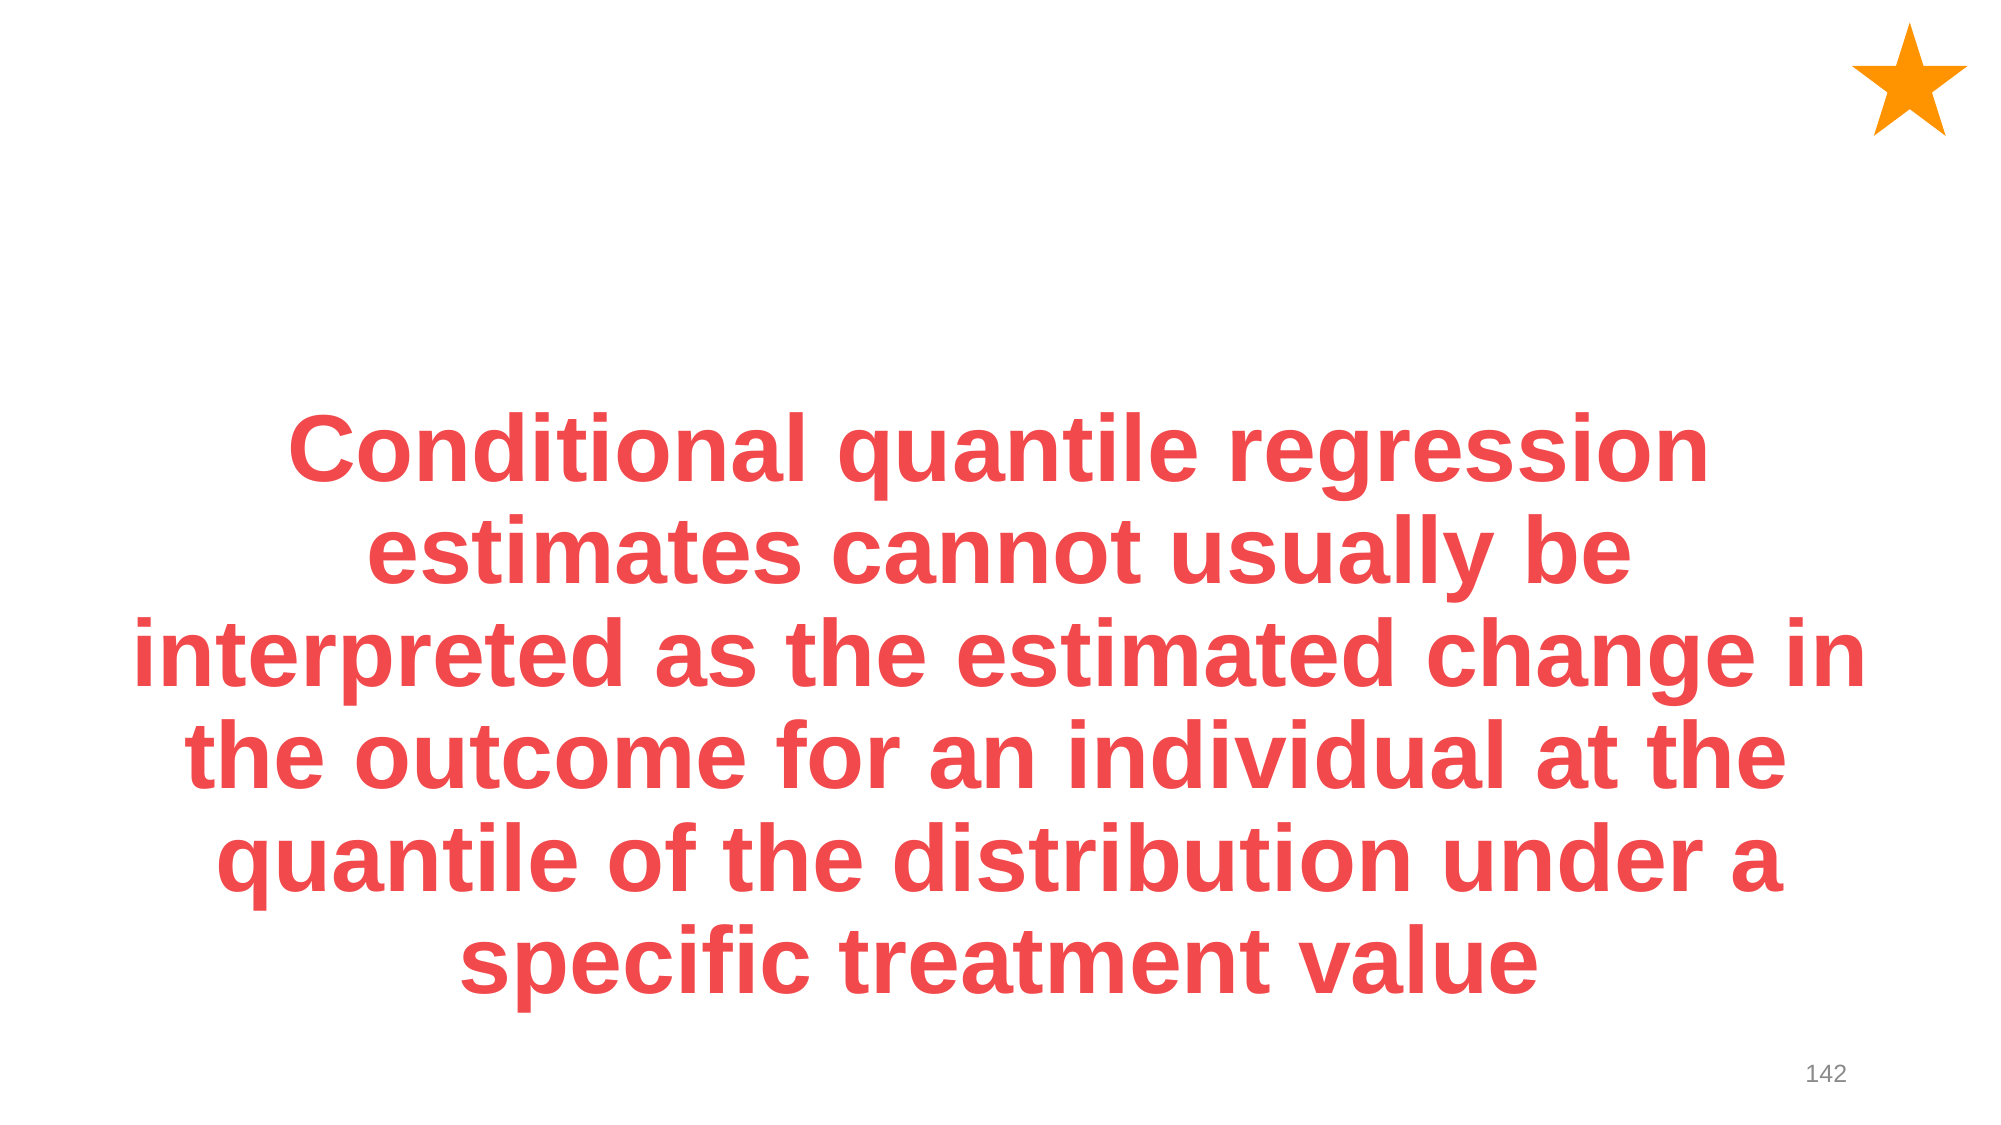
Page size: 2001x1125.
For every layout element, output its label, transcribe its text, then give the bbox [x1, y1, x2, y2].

text_box [1851, 22, 1968, 136]
slide_number 142 [1412, 1042, 1863, 1103]
